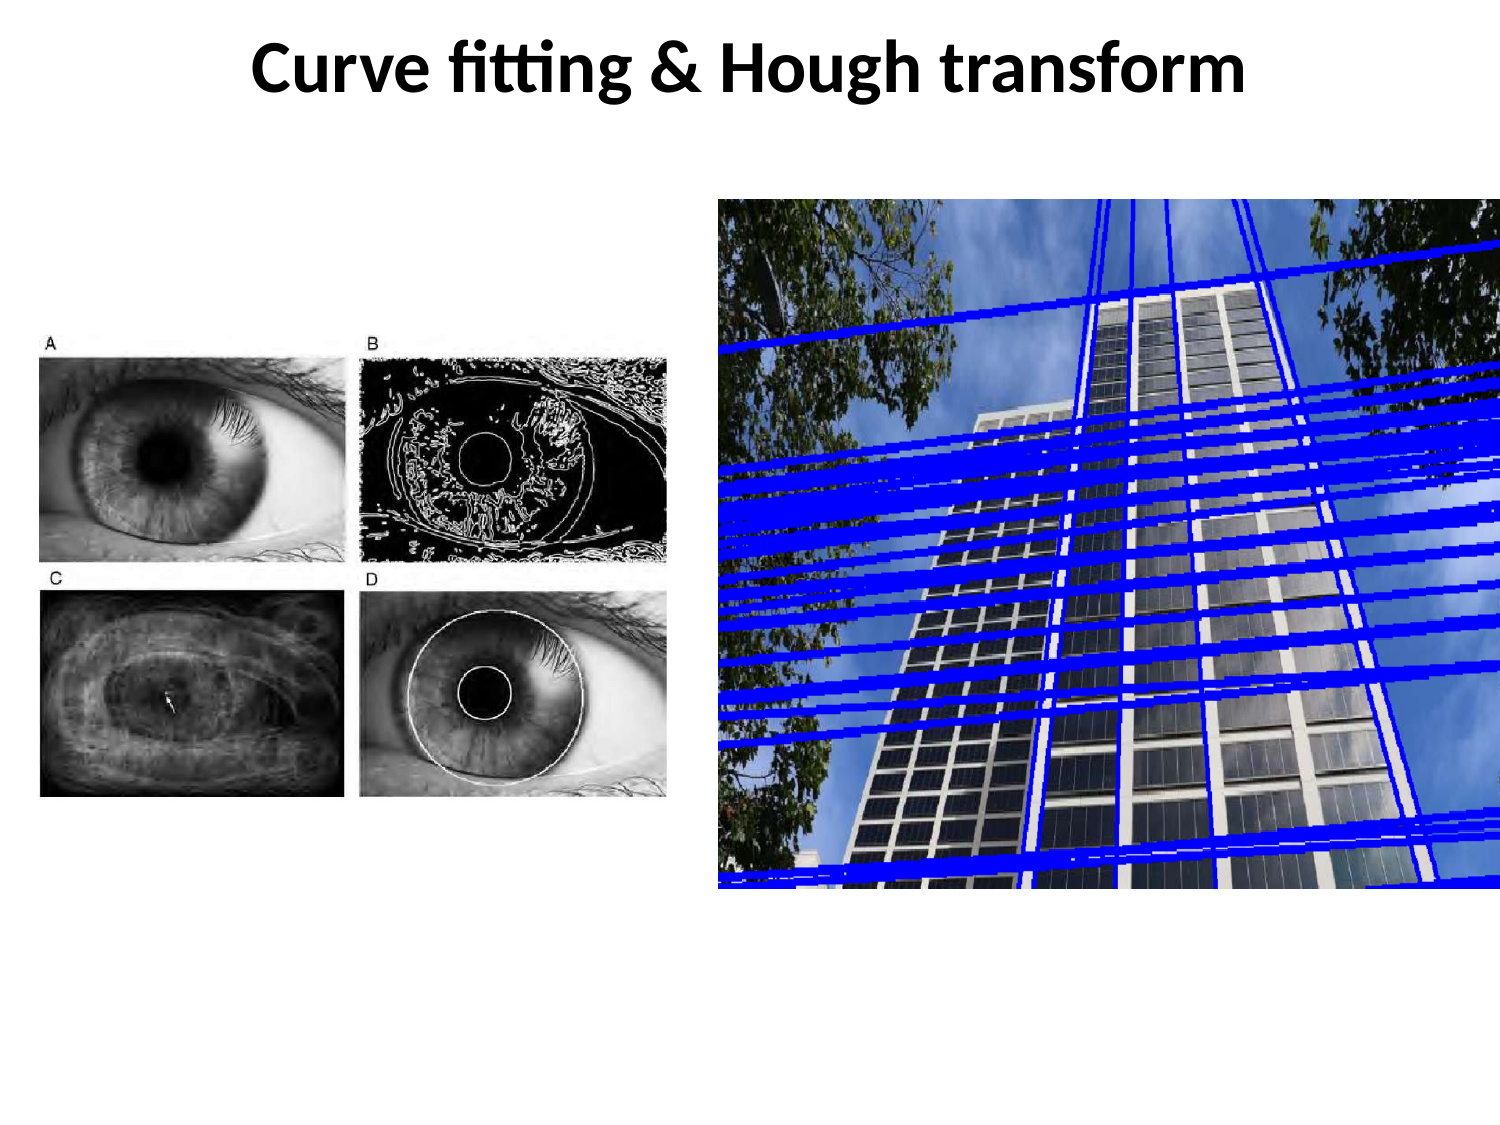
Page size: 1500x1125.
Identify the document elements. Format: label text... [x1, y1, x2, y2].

picture [0, 321, 718, 804]
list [718, 199, 1500, 889]
title Curve fitting & Hough transform [24, 0, 1475, 125]
